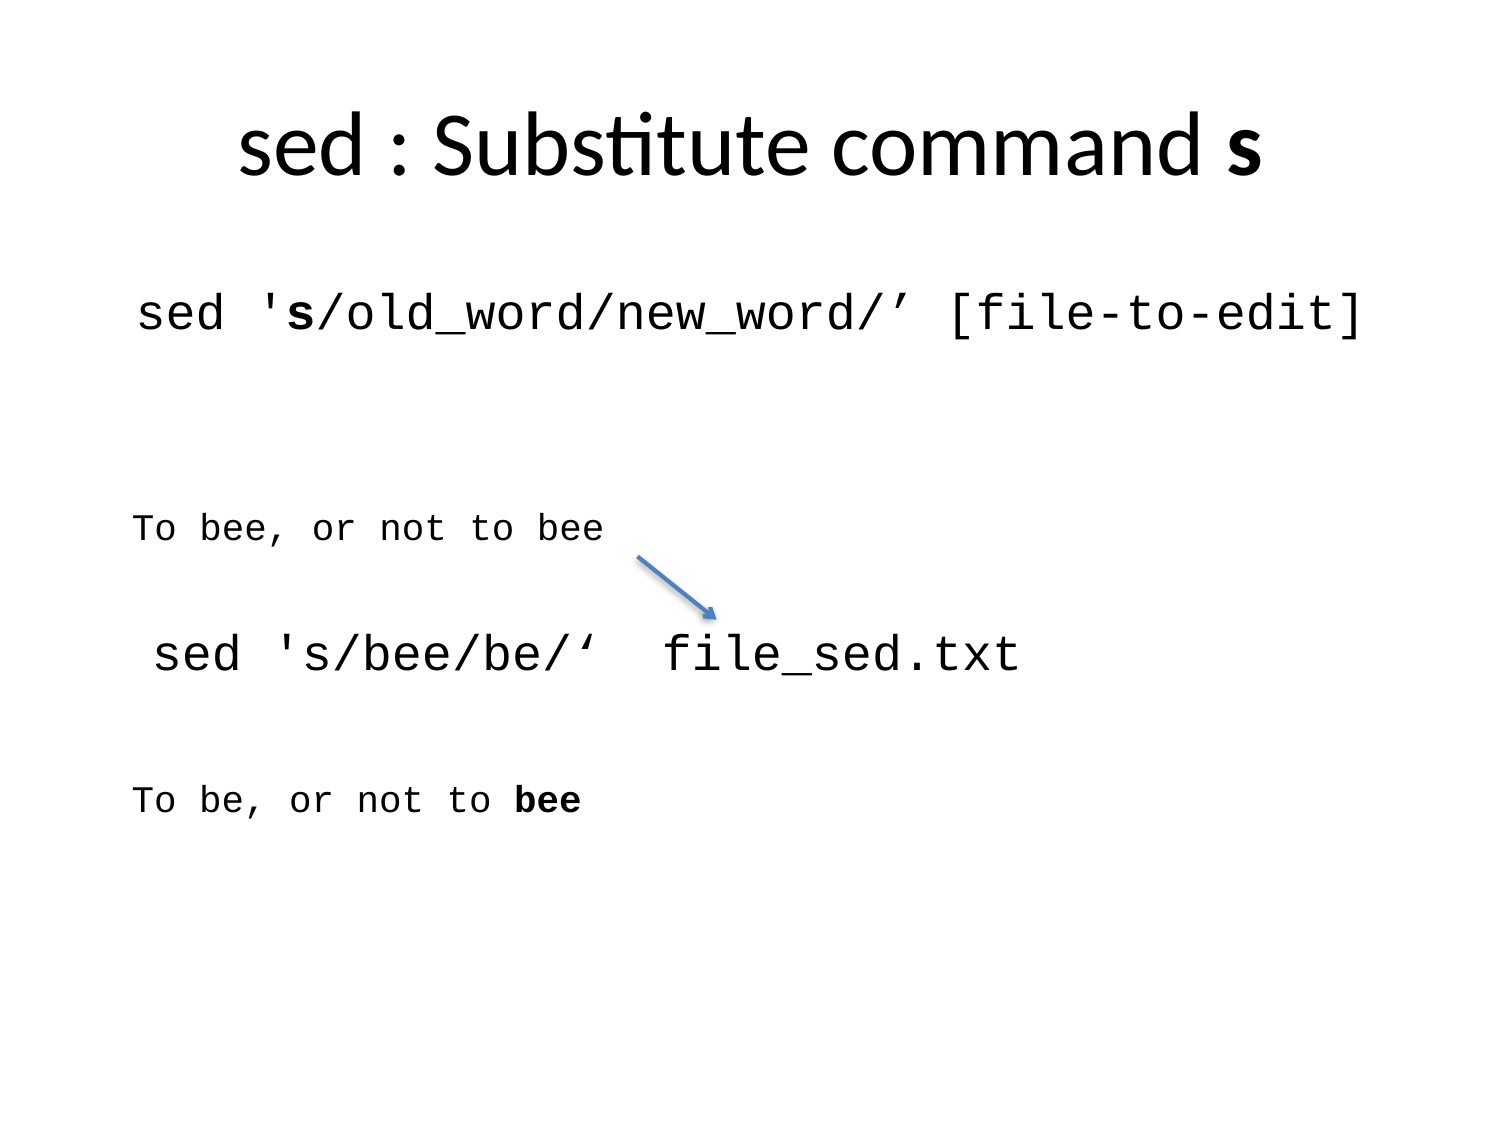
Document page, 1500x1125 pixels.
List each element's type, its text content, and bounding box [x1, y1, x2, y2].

text_box sed 's/bee/be/‘ file_sed.txt [62, 619, 1127, 689]
text_box To bee, or not to bee [117, 495, 620, 556]
text_box sed 's/old_word/new_word/’ [file-to-edit] [120, 271, 1381, 347]
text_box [637, 556, 717, 620]
title sed : Substitute command s [75, 45, 1425, 233]
text_box To be, or not to bee [116, 767, 597, 828]
